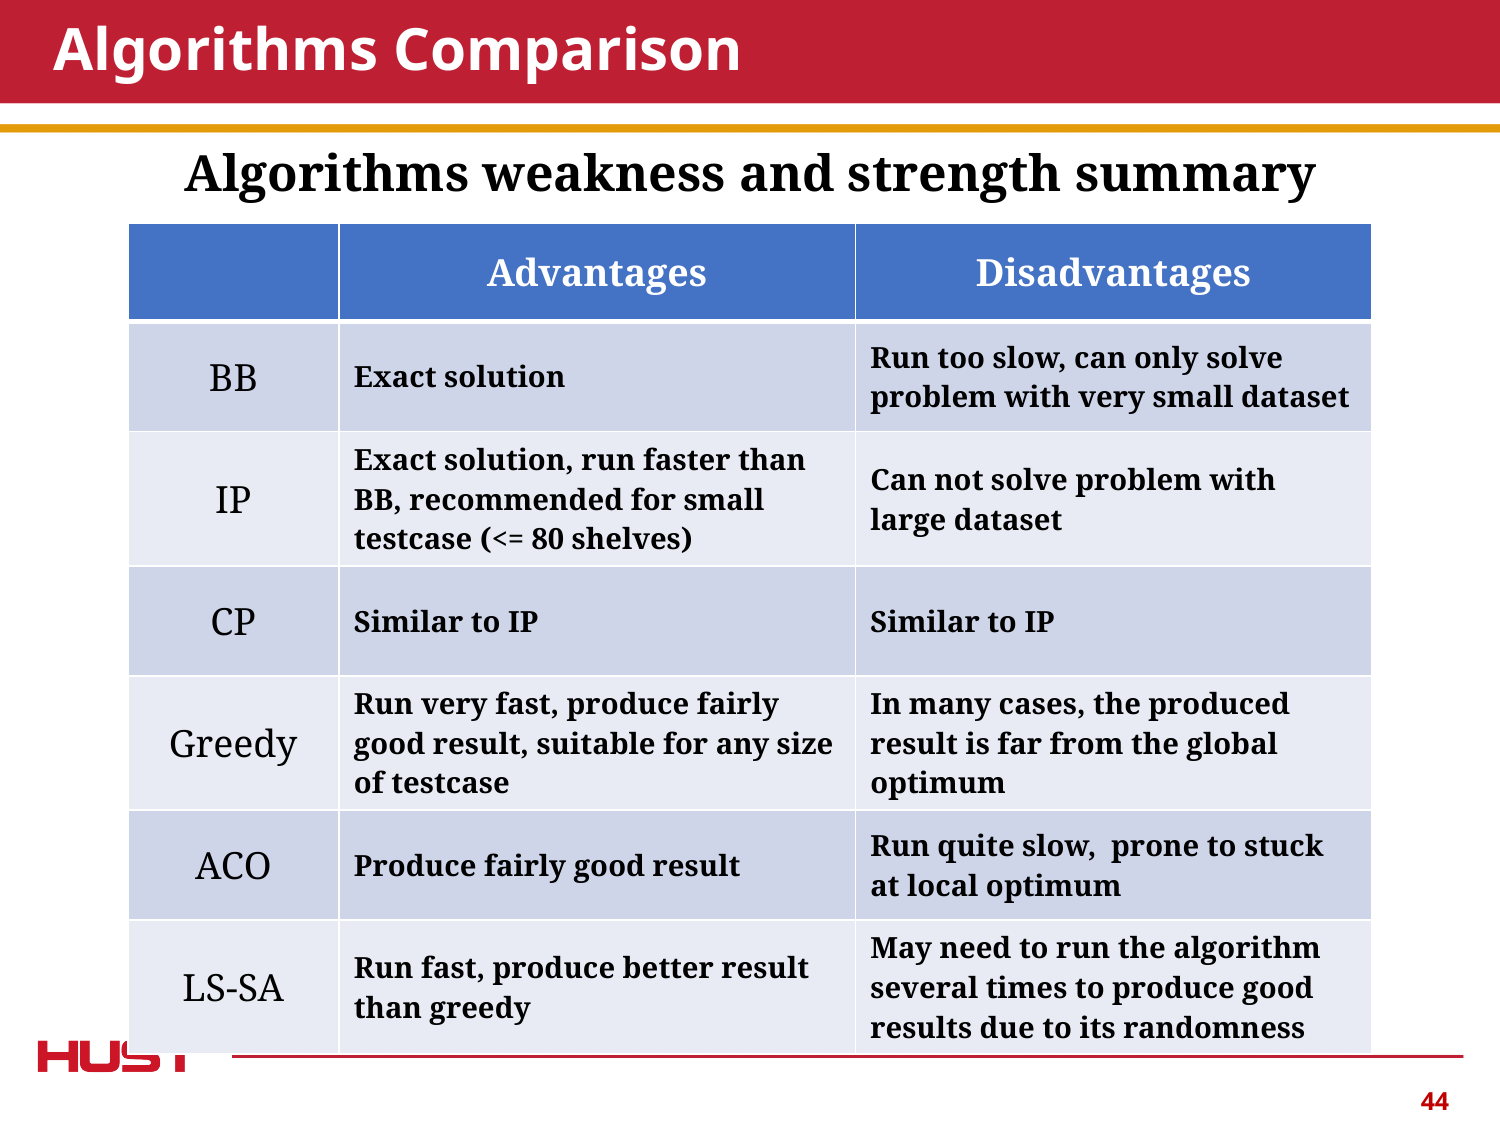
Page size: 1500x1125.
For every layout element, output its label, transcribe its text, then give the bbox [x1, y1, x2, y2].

slide_number 44 [1126, 1078, 1464, 1125]
table_header Disadvantages [856, 224, 1371, 319]
table_cell Run very fast, produce fairly good result, suitable for any size of testcase [340, 677, 855, 809]
table_cell Similar to IP [856, 567, 1371, 675]
table_cell LS-SA [129, 921, 338, 1053]
table_cell CP [129, 567, 338, 675]
table_cell IP [129, 432, 338, 565]
title Algorithms Comparison [38, 12, 1462, 87]
table_cell Exact solution [340, 324, 855, 431]
picture [0, 0, 1500, 1125]
table_cell In many cases, the produced result is far from the global optimum [856, 677, 1371, 809]
table_cell Similar to IP [340, 567, 855, 675]
table_cell ACO [129, 811, 338, 919]
table_cell Run too slow, can only solve problem with very small dataset [856, 324, 1371, 431]
table_cell BB [129, 324, 338, 431]
table_cell Exact solution, run faster than BB, recommended for small testcase (<= 80 shelves) [340, 432, 855, 565]
table_cell Produce fairly good result [340, 811, 855, 919]
table_header Advantages [340, 224, 855, 319]
text_box Algorithms weakness and strength summary [126, 134, 1375, 210]
table_cell Can not solve problem with large dataset [856, 432, 1371, 565]
table_cell Greedy [129, 677, 338, 809]
table_cell Run fast, produce better result than greedy [340, 921, 855, 1053]
table_cell May need to run the algorithm several times to produce good results due to its randomness [856, 921, 1371, 1053]
table_cell Run quite slow, prone to stuck at local optimum [856, 811, 1371, 919]
table_header [129, 224, 338, 319]
